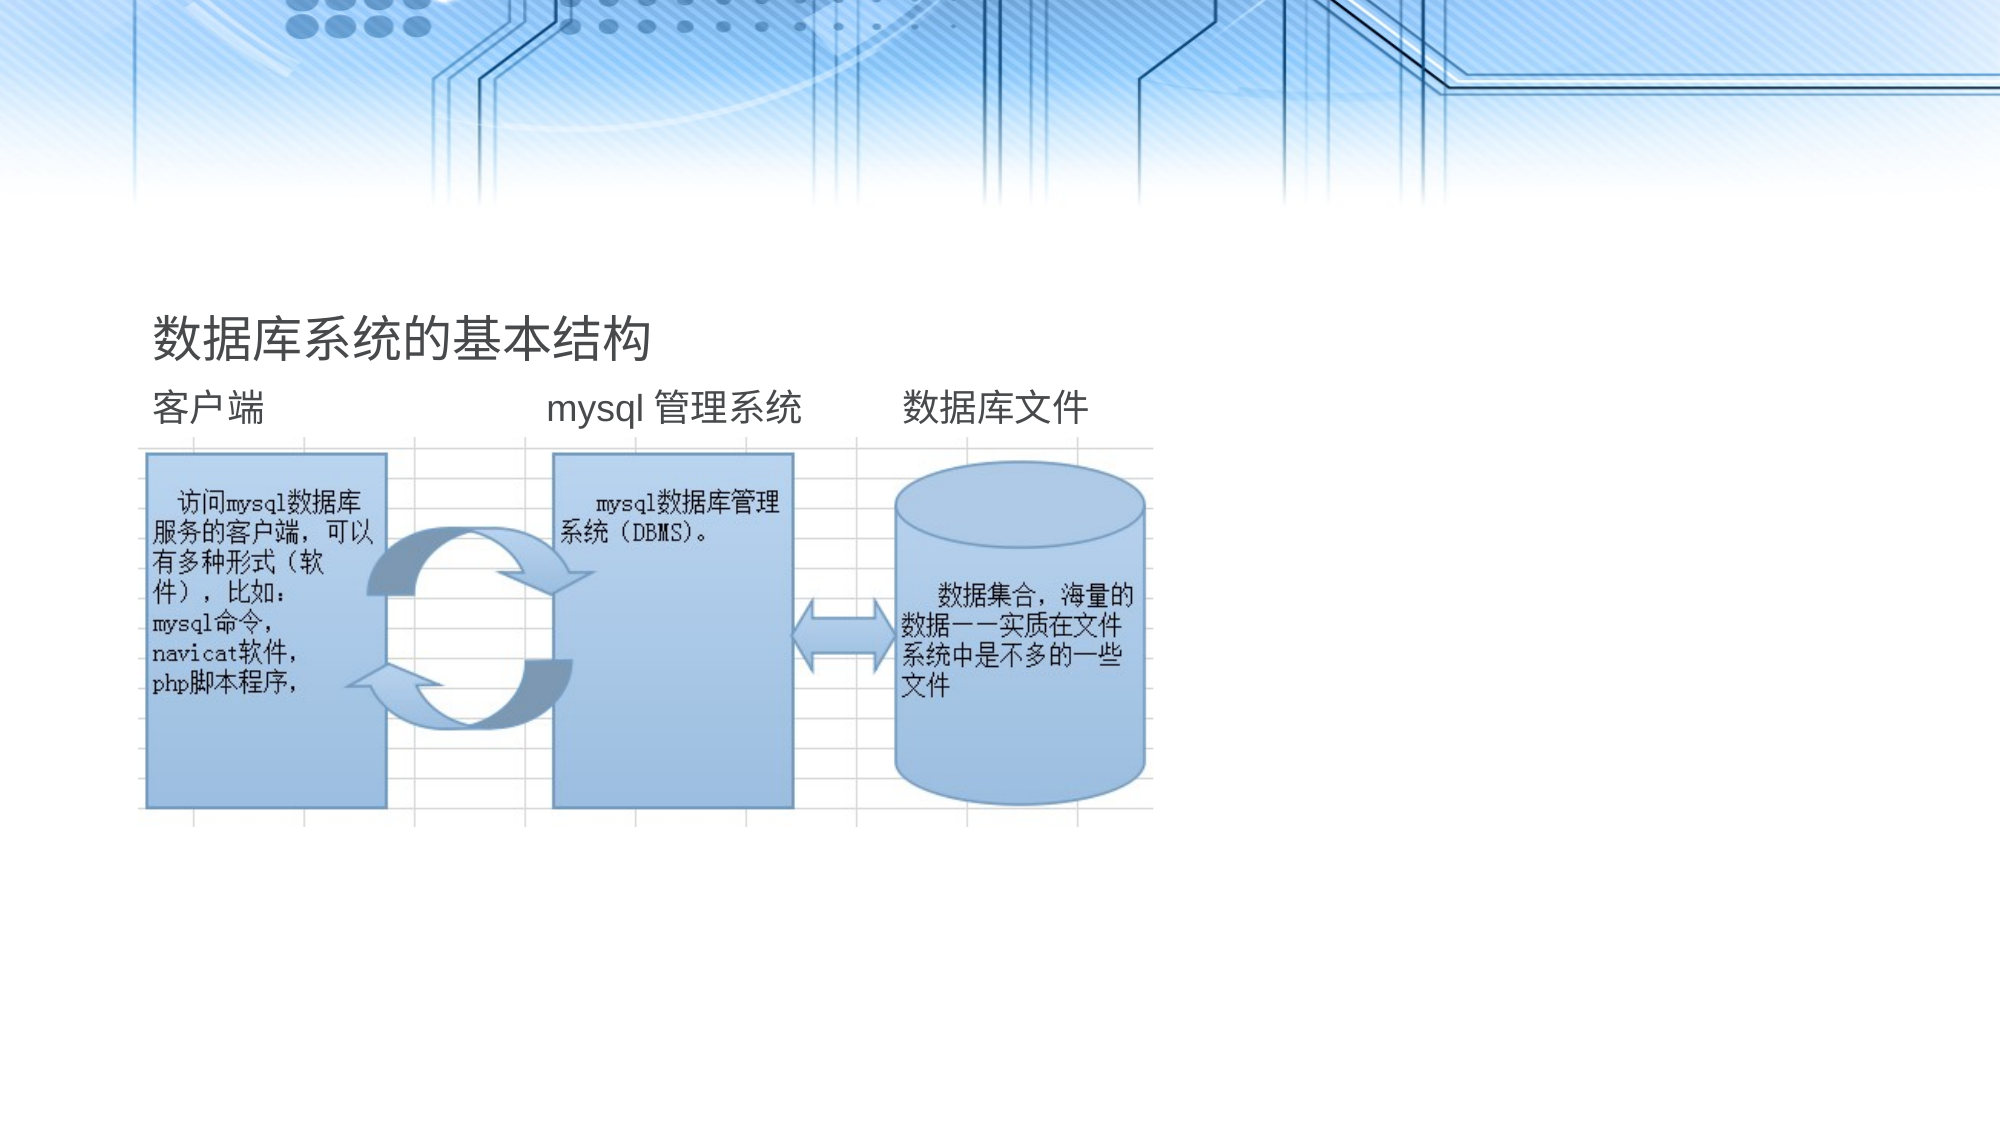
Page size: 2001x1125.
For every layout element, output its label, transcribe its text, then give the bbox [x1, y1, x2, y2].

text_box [137, 437, 1154, 828]
picture [0, 0, 2000, 454]
list 数据库系统的基本结构 客户端 mysql管理系统 数据库文件 [137, 306, 1863, 1015]
